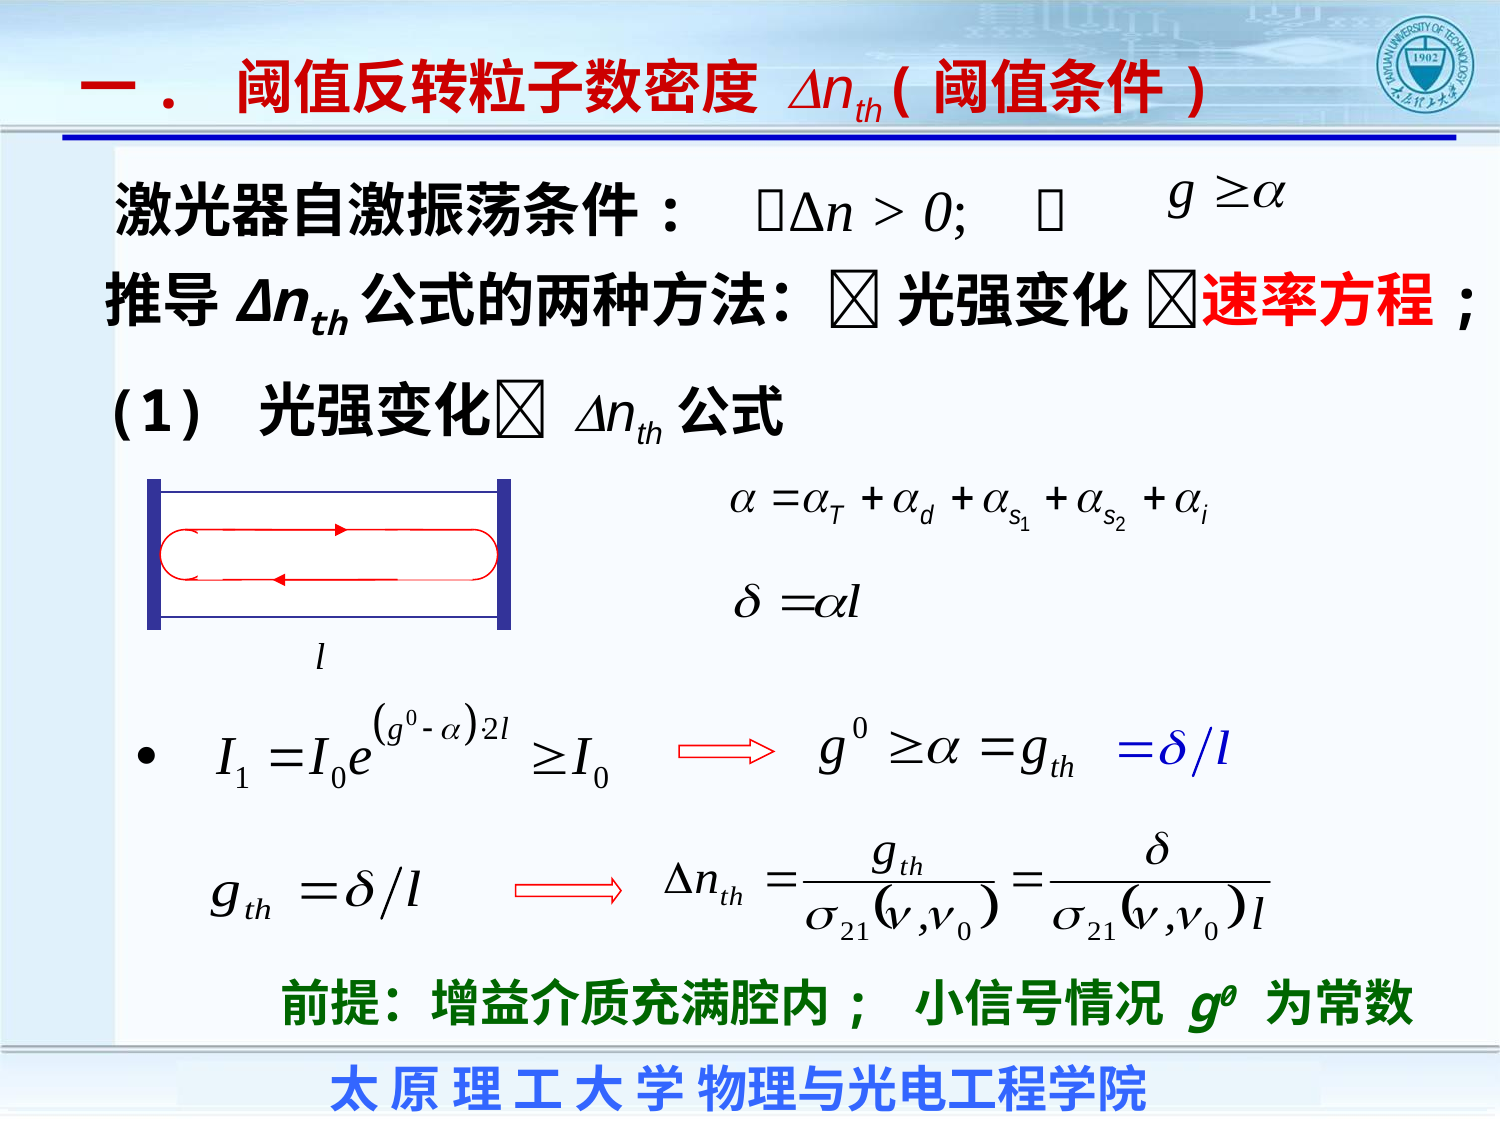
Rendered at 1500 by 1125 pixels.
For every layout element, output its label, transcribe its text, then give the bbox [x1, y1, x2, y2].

text_box [515, 878, 622, 903]
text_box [808, 703, 1087, 792]
text_box  [123, 716, 177, 791]
text_box [29, 42, 1430, 128]
text_box 推导Δnth公式的两种方法： 光强变化 速率方程; [64, 255, 1500, 350]
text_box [1157, 161, 1299, 231]
text_box 前提：增益介质充满腔内; 小信号情况 g0 为常数 [265, 964, 1500, 1039]
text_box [726, 467, 1215, 540]
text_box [147, 479, 511, 686]
picture [0, 0, 1500, 350]
text_box 一. 阈值反转粒子数密度 Dnth(阈值条件) [37, 42, 1500, 138]
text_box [1104, 715, 1243, 782]
text_box [679, 739, 774, 764]
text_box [656, 820, 1282, 952]
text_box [198, 855, 437, 933]
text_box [206, 692, 620, 803]
picture [0, 350, 1500, 1123]
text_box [725, 573, 877, 630]
text_box 激光器自激振荡条件: Δn > 0;  [100, 137, 1424, 250]
text_box (1) 光强变化 Dnth公式 [0, 350, 1381, 459]
